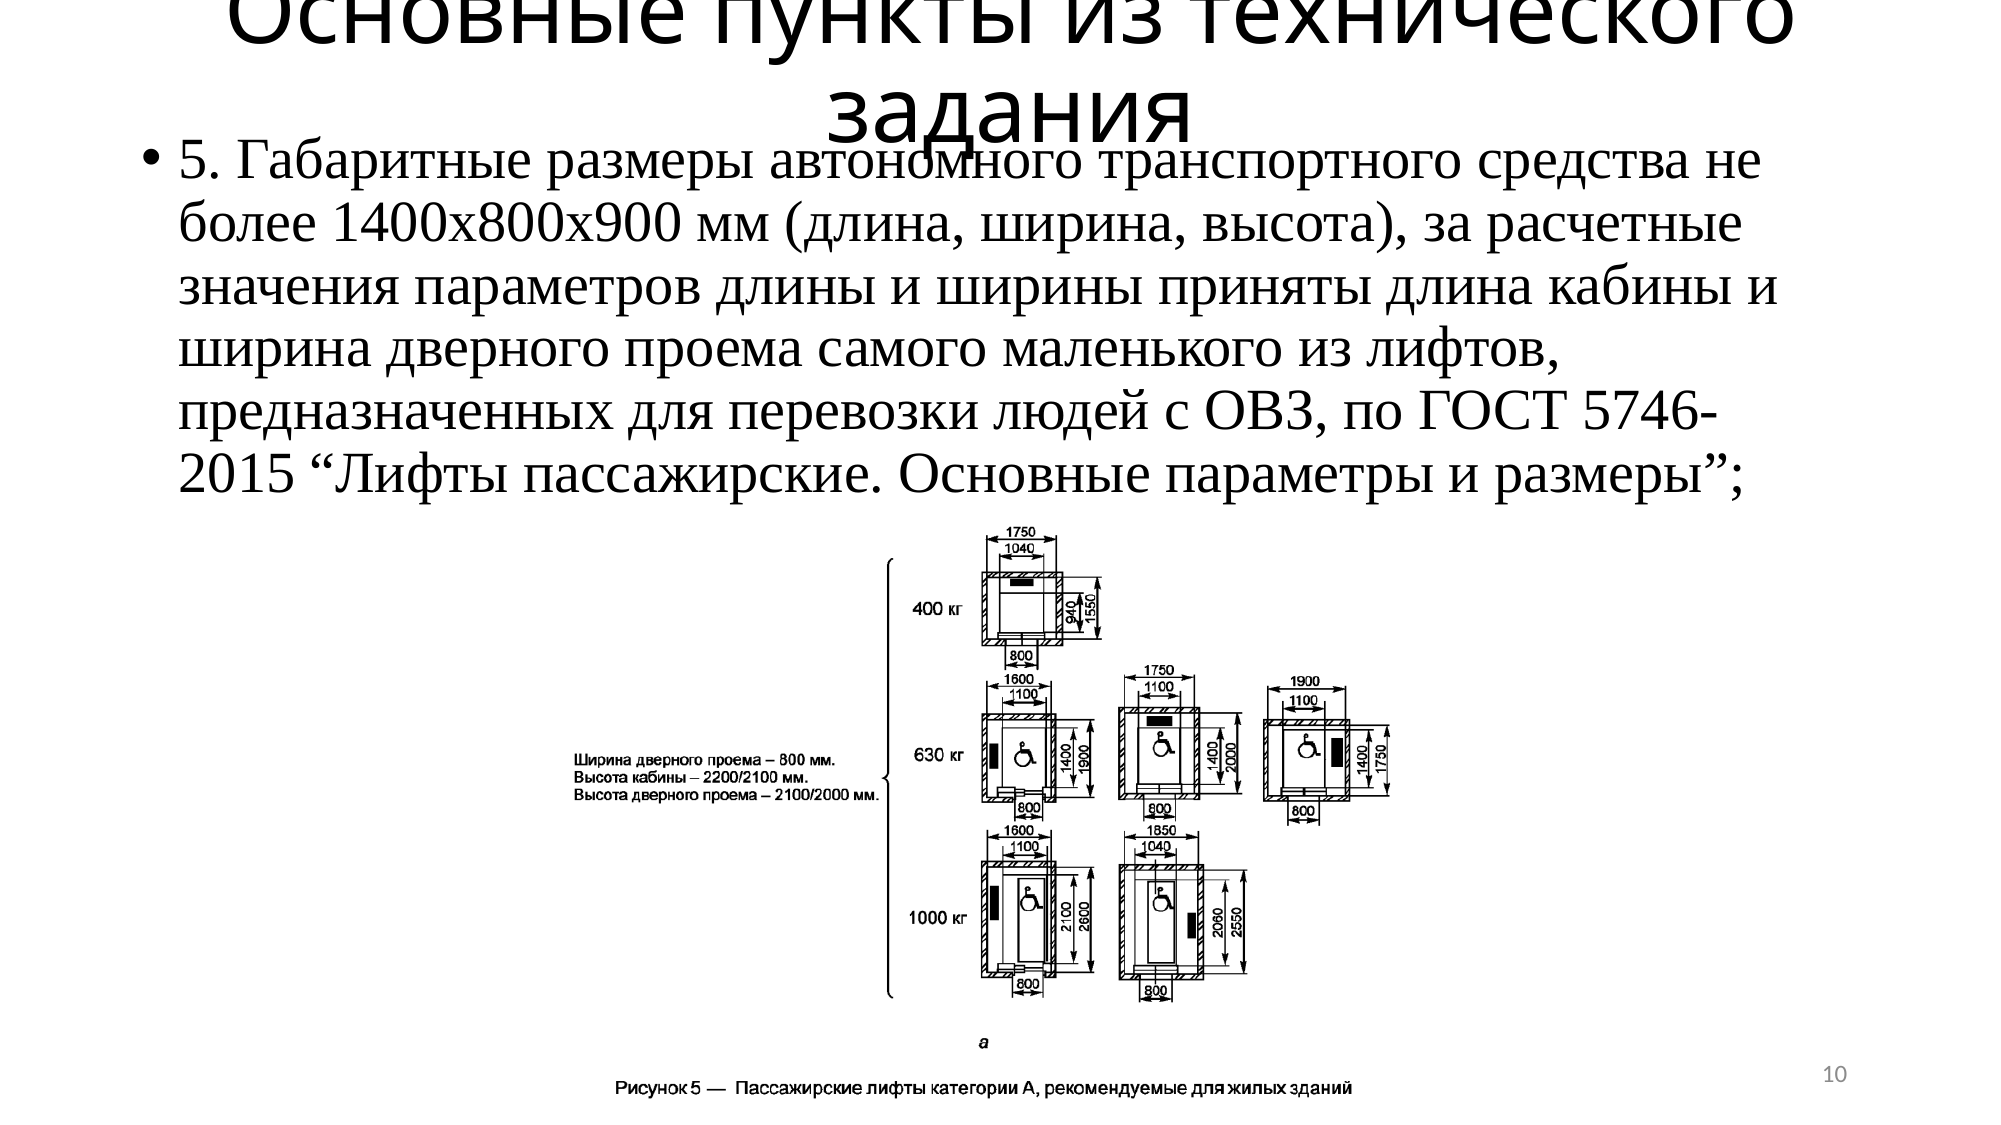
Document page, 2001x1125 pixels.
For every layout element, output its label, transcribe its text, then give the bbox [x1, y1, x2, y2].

list 5. Габаритные размеры автономного транспортного средства не более 1400х800х900 мм (длина, ширина, высота), за расчетные значения параметров длины и ширины приняты длина кабины и ширина дверного проема самого маленького из лифтов, предназначенных для перевозки людей с ОВЗ, по ГОСТ 5746-2015 “Лифты пассажирские. Основные параметры и размеры”; [125, 120, 1851, 1103]
picture [497, 514, 1428, 1103]
title Основные пункты из технического задания [149, 0, 1874, 172]
slide_number 10 [1428, 1042, 1863, 1103]
